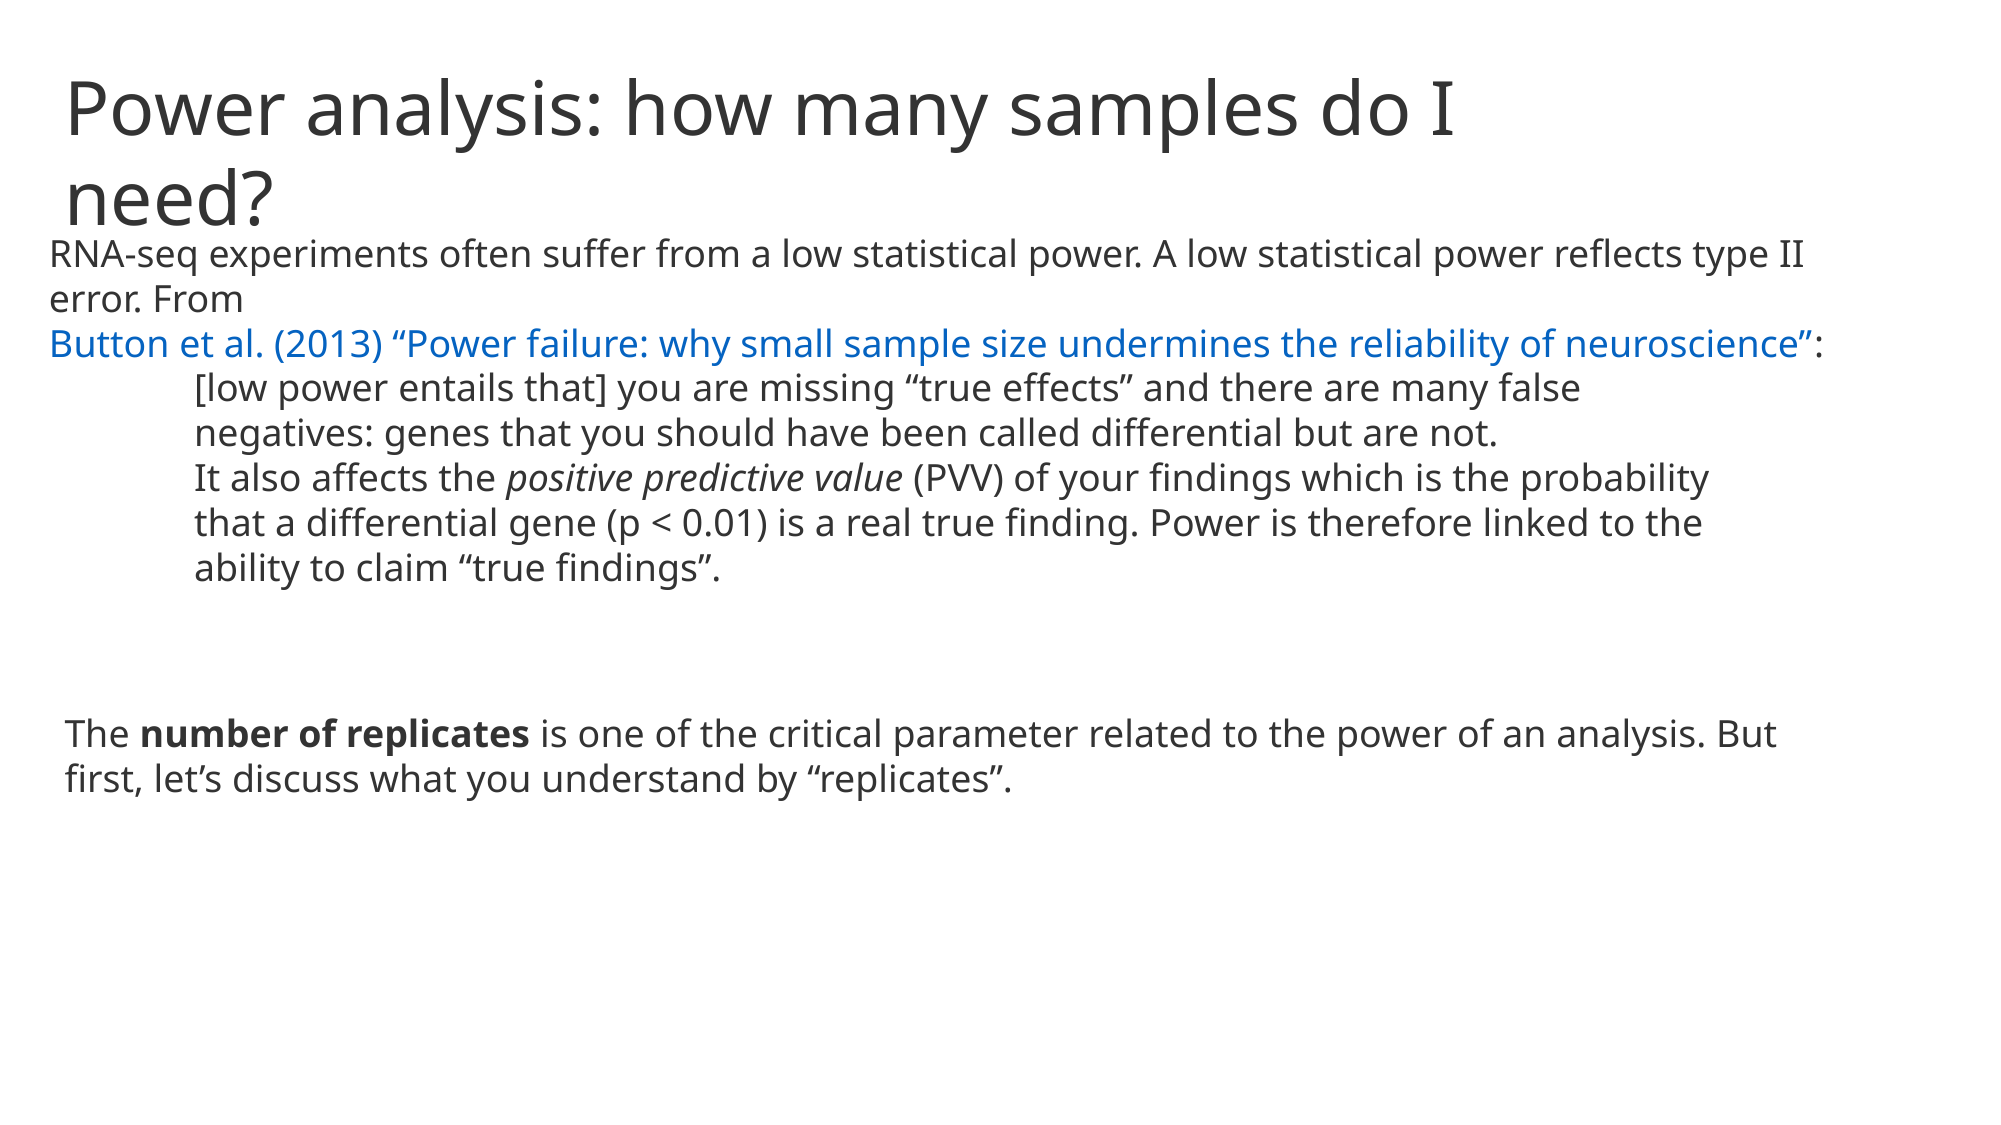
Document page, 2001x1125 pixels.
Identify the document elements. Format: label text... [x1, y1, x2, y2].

text_box RNA-seq experiments often suffer from a low statistical power. A low statistical power reflects type II error. From Button et al. (2013) “Power failure: why small sample size undermines the reliability of neuroscience”: [34, 222, 1898, 379]
text_box Power analysis: how many samples do I need? [49, 53, 1644, 222]
text_box The number of replicates is one of the critical parameter related to the power of an analysis. But first, let’s discuss what you understand by “replicates”. [49, 702, 1870, 808]
text_box [low power entails that] you are missing “true effects” and there are many false negatives: genes that you should have been called differential but are not. It also affects the positive predictive value (PVV) of your findings which is the probability that a differential gene (p < 0.01) is a real true finding. Power is therefore linked to the ability to claim “true findings”. [179, 356, 1772, 596]
